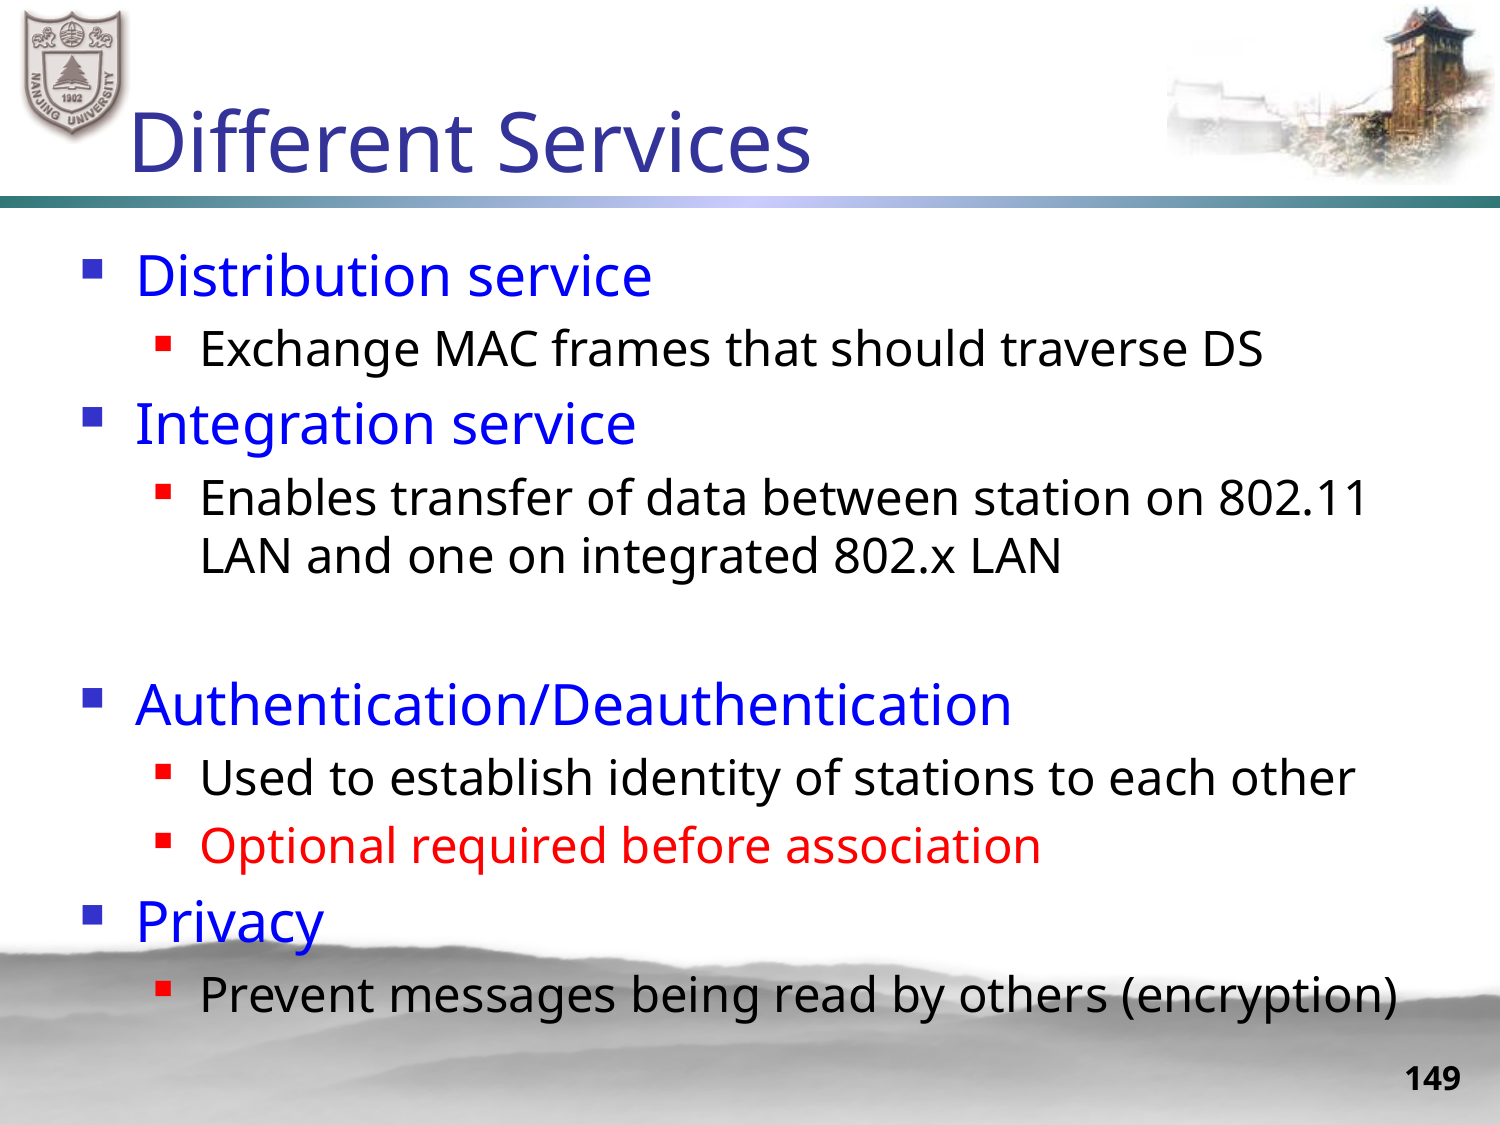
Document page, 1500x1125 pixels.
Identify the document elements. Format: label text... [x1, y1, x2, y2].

slide_number 149 [1163, 1034, 1477, 1111]
title Different Services [111, 54, 1500, 197]
picture [0, 0, 144, 144]
picture [1167, 4, 1495, 54]
list Distribution service Exchange MAC frames that should traverse DS Integration service Enables transfer of data between station on 802.11 LAN and one on integrated 802.x LAN Authentication/Deauthentication Used to establish identity of stations to each other Optional required before association Privacy Prevent messages being read by others (encryption) [64, 231, 1471, 1036]
picture [0, 928, 1500, 1125]
